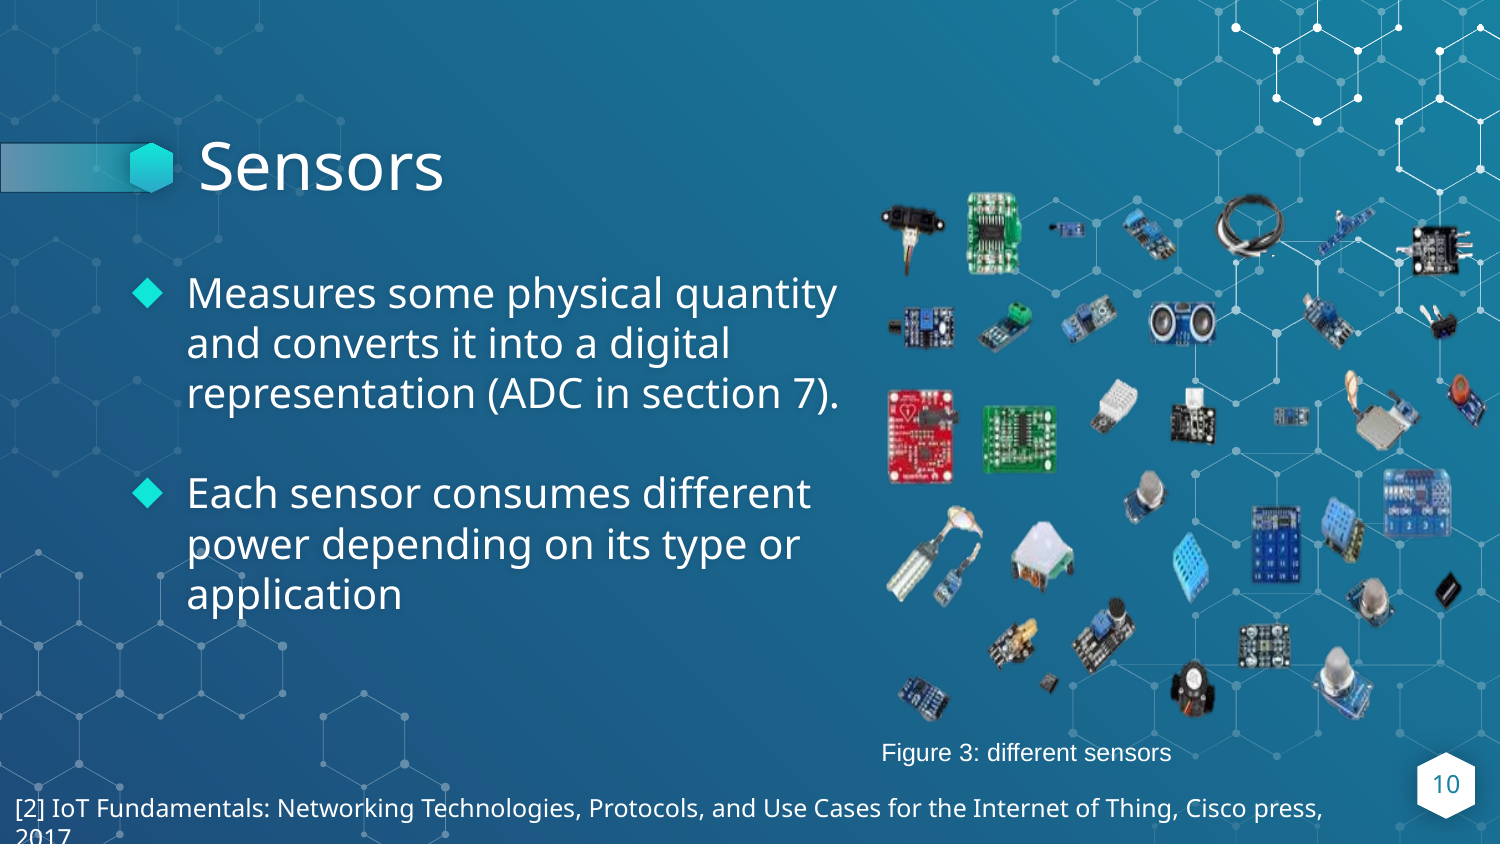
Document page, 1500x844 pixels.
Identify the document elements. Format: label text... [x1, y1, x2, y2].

text_box Figure 3: different sensors [866, 728, 1188, 774]
list Measures some physical quantity and converts it into a digital representation (ADC in section 7). Each sensor consumes different power depending on its type or application [111, 267, 853, 785]
text_box [2] IoT Fundamentals: Networking Technologies, Protocols, and Use Cases for the Internet of Thing, Cisco press, 2017 [0, 785, 1358, 844]
slide_number 10 [1417, 752, 1475, 819]
picture [876, 78, 1500, 739]
title Sensors [198, 140, 871, 198]
